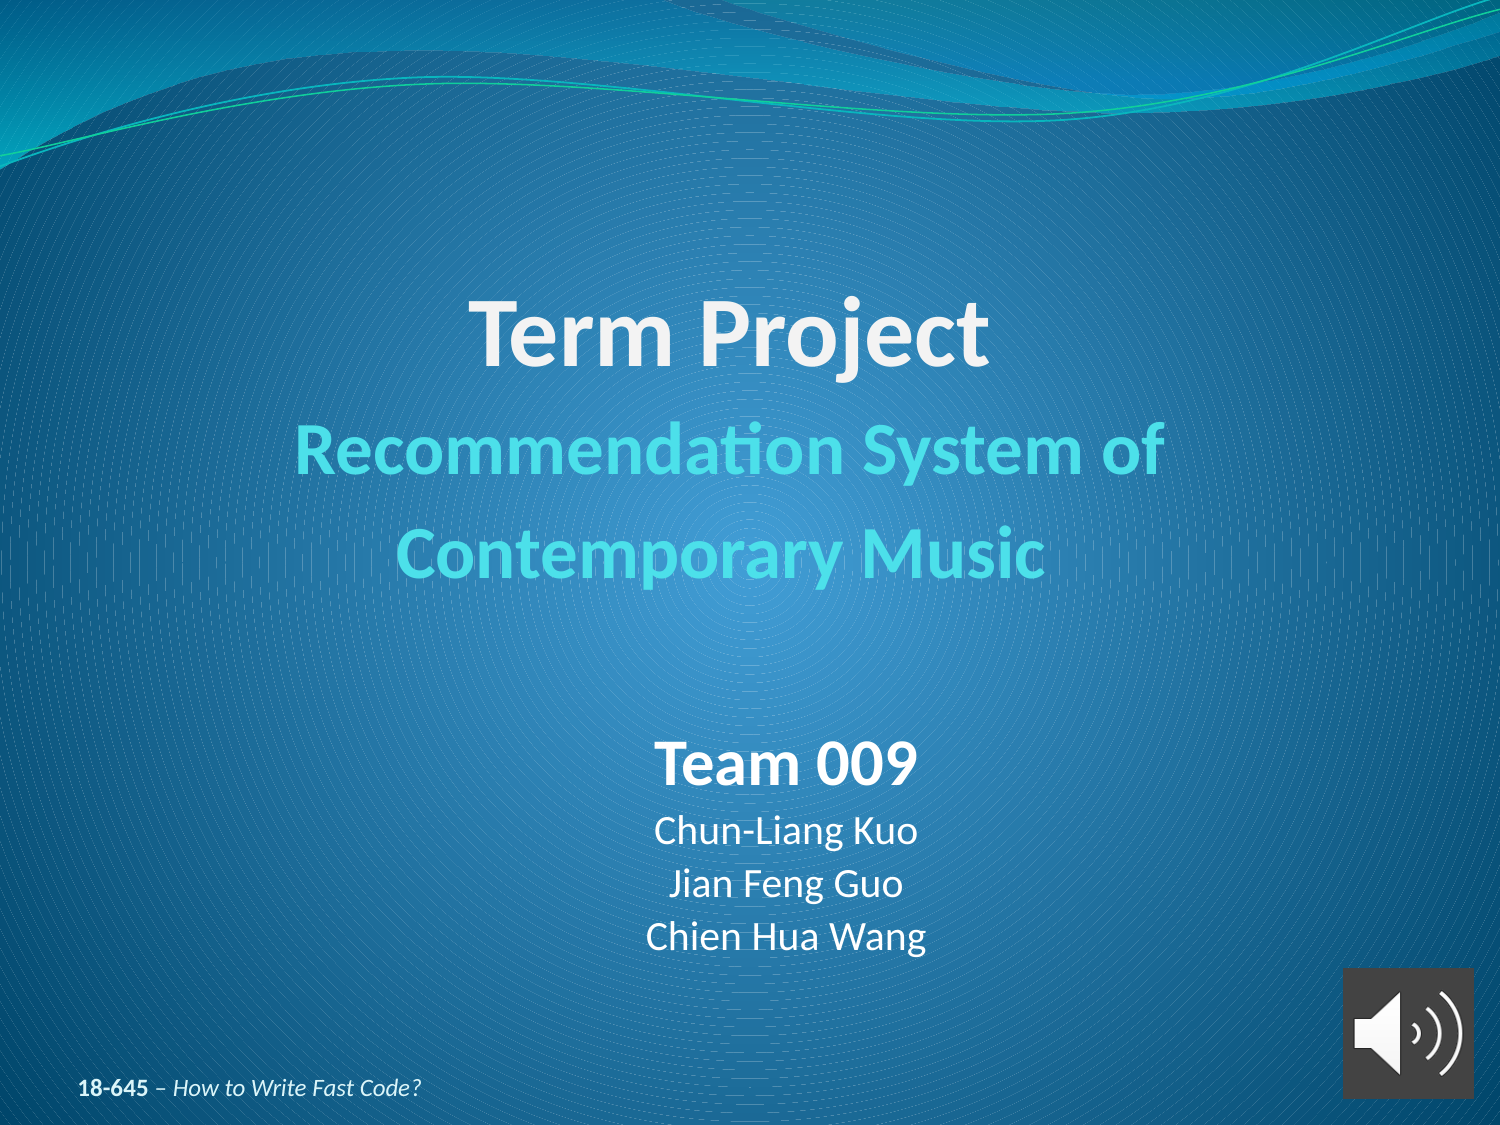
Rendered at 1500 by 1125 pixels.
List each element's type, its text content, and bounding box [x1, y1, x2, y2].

picture [1477, 971, 1481, 985]
subtitle Team 009 Chun-Liang Kuo Jian Feng Guo Chien Hua Wang [471, 720, 1112, 1001]
picture [1341, 964, 1480, 1101]
title Term Project Recommendation System of Contemporary Music [87, 204, 1376, 674]
